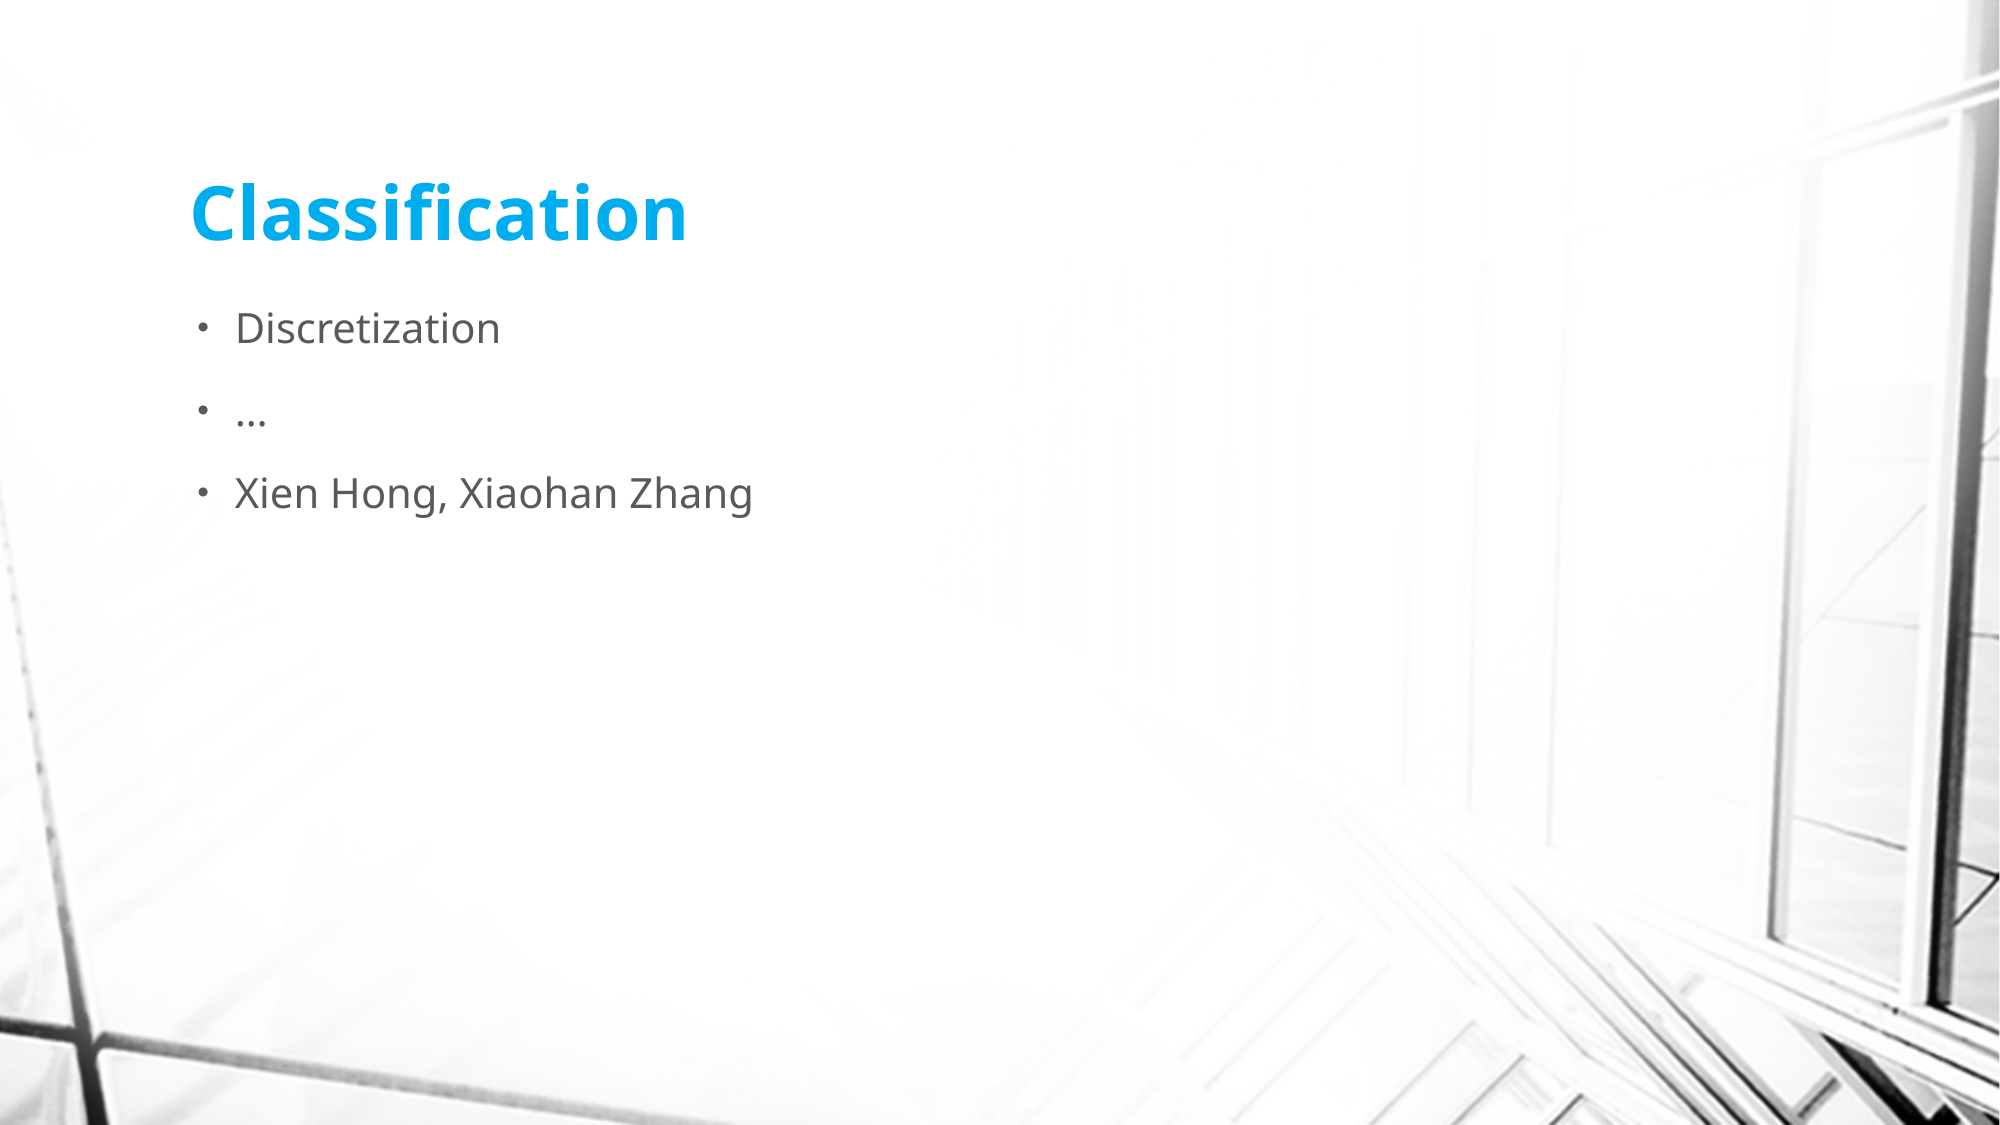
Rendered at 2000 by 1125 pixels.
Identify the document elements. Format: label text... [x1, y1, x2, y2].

list Discretization … Xien Hong, Xiaohan Zhang [174, 299, 1600, 988]
picture [0, 0, 2000, 1125]
title Classification [174, 87, 1600, 263]
